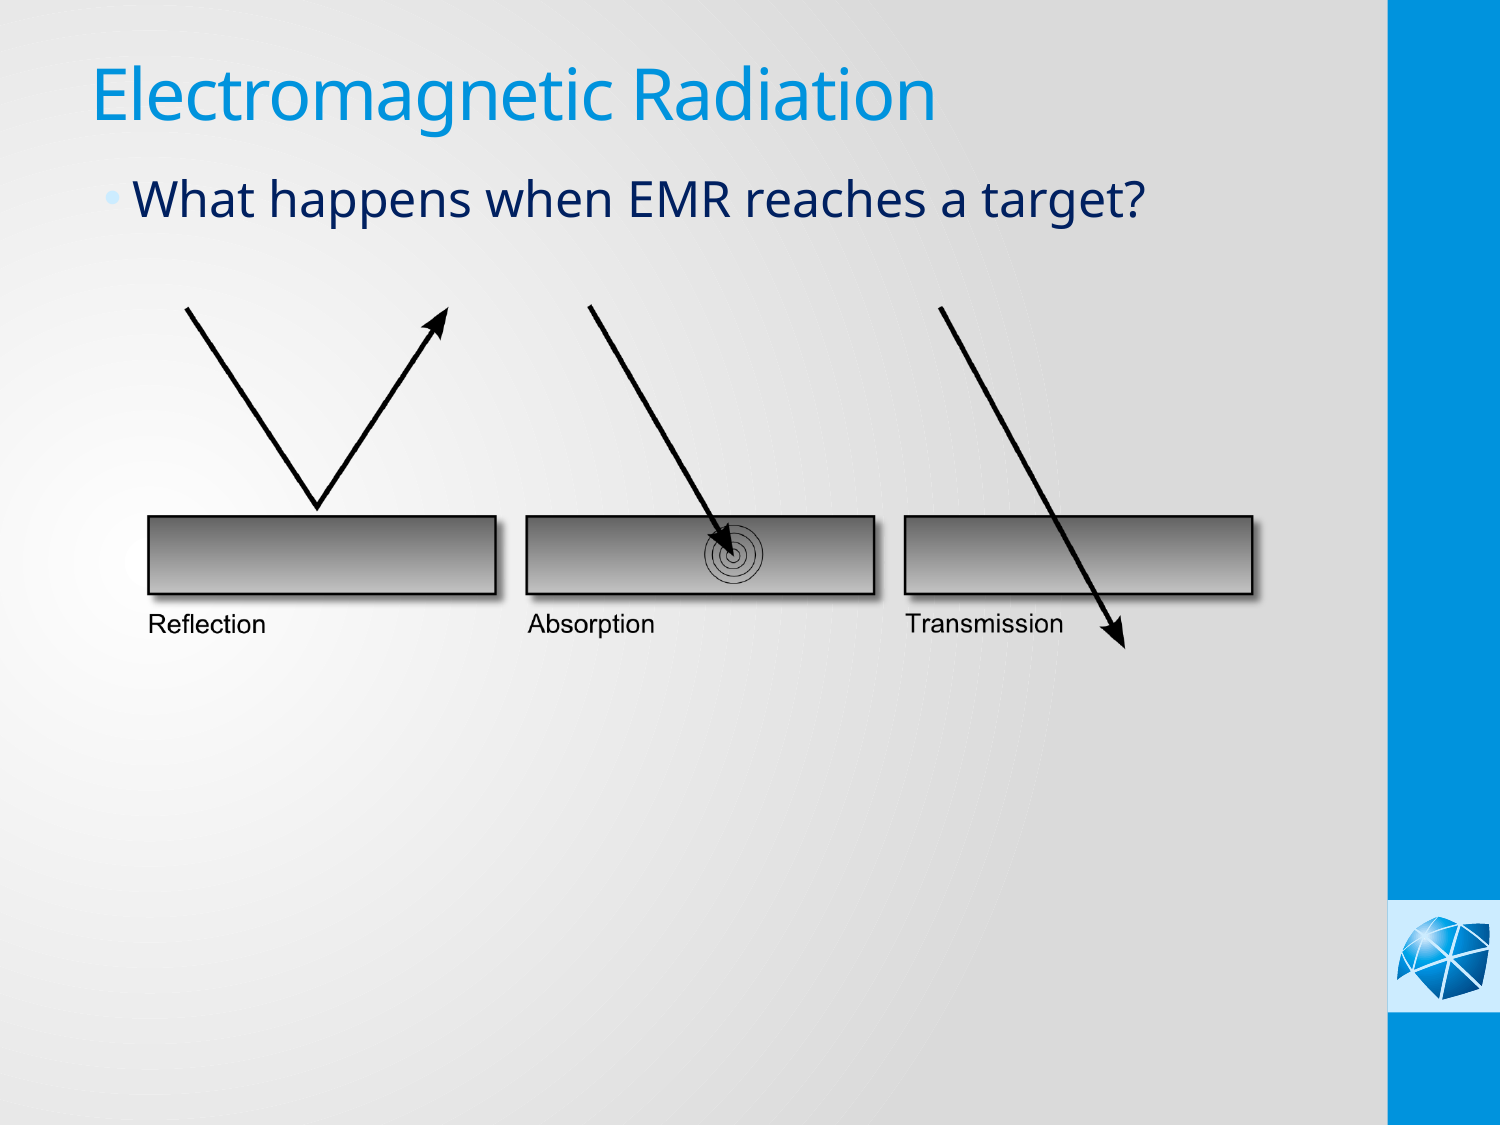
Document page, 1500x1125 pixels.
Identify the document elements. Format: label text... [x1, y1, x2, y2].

title Electromagnetic Radiation [75, 45, 1325, 138]
list What happens when EMR reaches a target? [75, 151, 1325, 1057]
picture [112, 303, 1288, 650]
